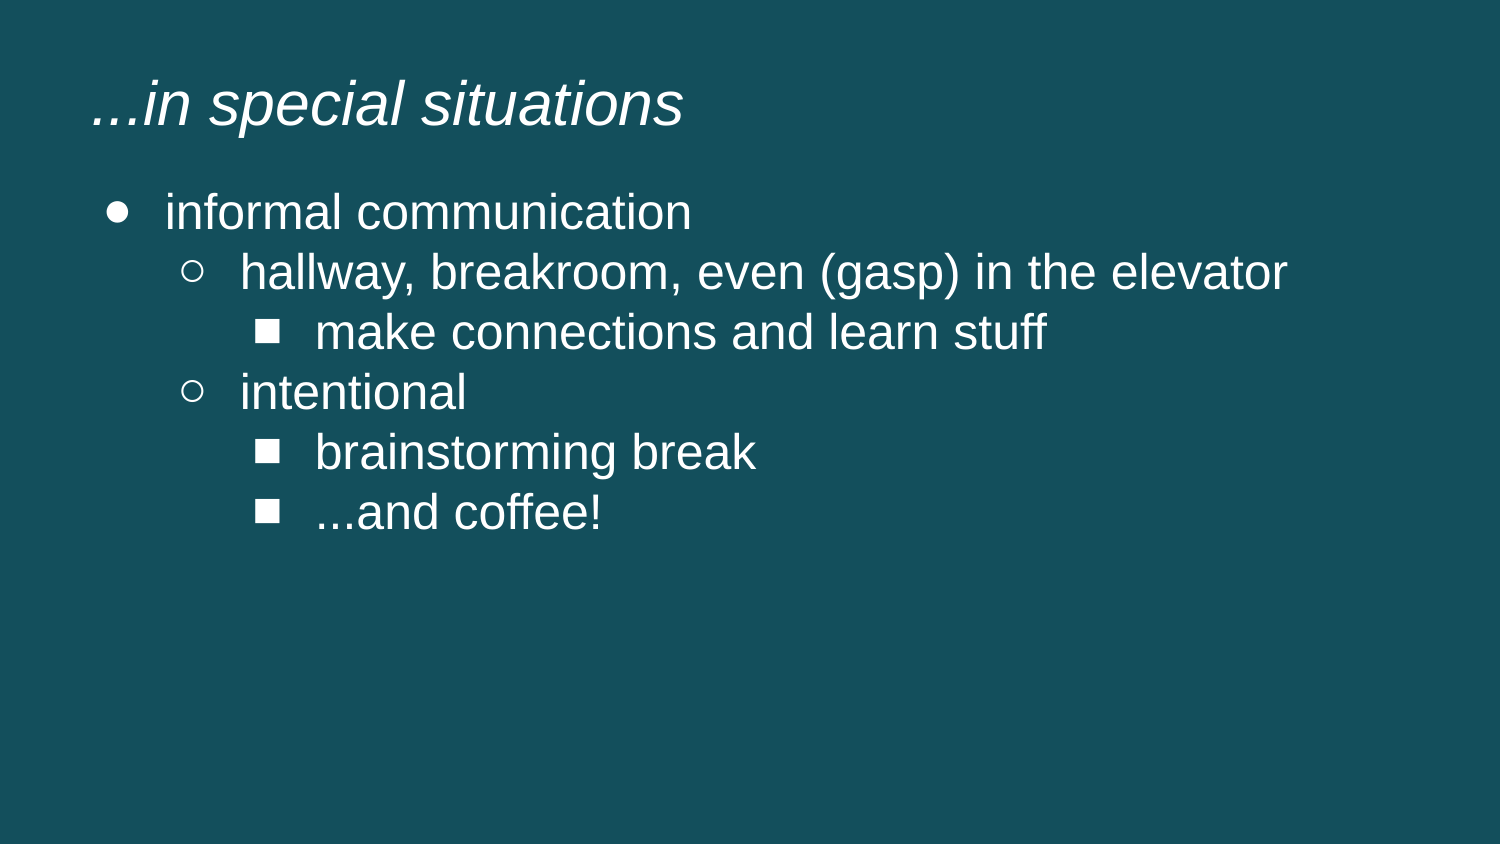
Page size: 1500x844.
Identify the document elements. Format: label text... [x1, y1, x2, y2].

text_box informal communication hallway, breakroom, even (gasp) in the elevator make connections and learn stuff intentional brainstorming break ...and coffee! [74, 164, 1426, 795]
text_box ...in special situations [76, 47, 1406, 147]
